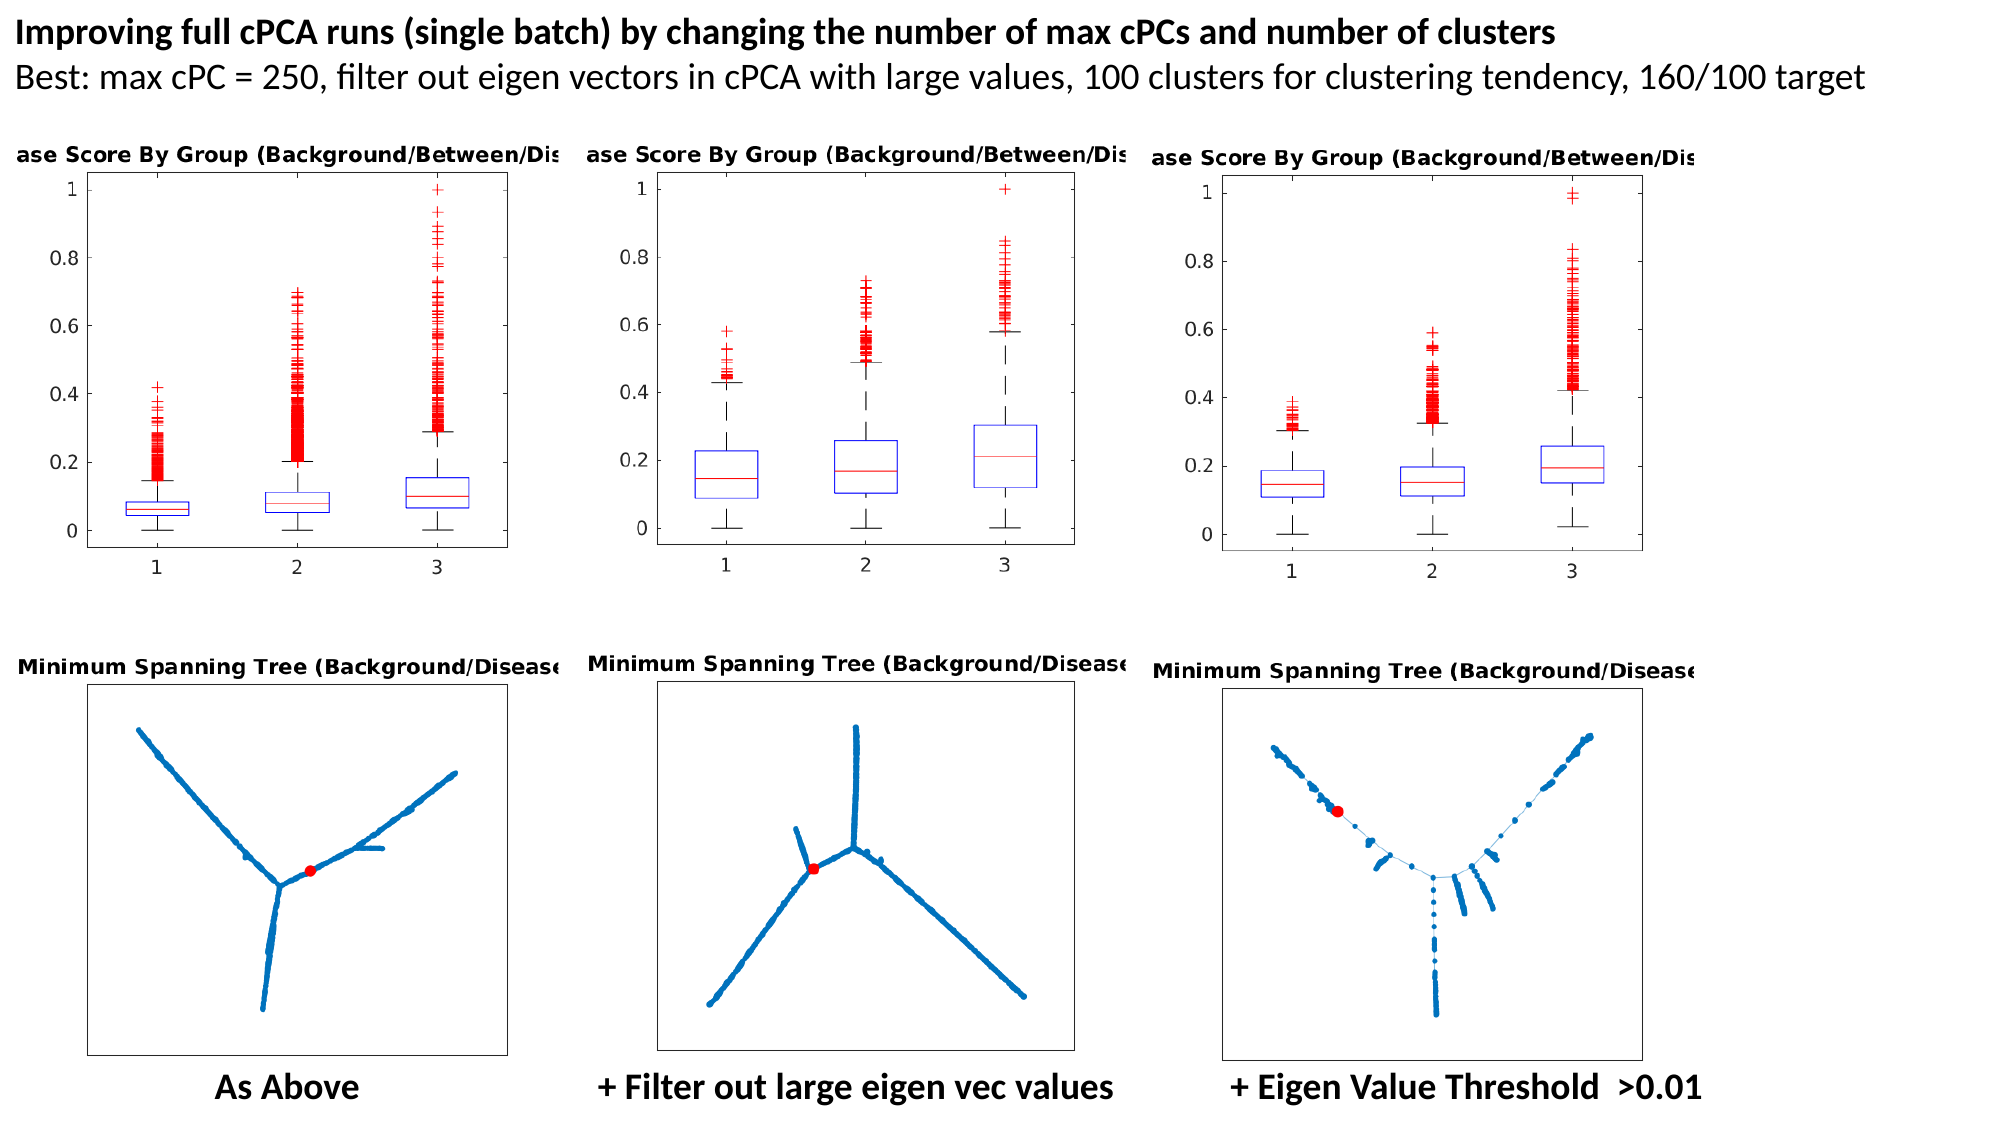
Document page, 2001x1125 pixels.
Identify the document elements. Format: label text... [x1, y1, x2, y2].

picture [1151, 141, 1694, 1065]
text_box As Above [86, 1059, 489, 1114]
picture [586, 140, 1126, 1059]
text_box Improving full cPCA runs (single batch) by changing the number of max cPCs and number of clusters Best: max cPC = 250, filter out eigen vectors in cPCA with large values, 100 clusters for clustering tendency, 160/100 target [0, 0, 2000, 105]
picture [16, 140, 559, 1059]
text_box + Eigen Value Threshold >0.01 [1195, 1054, 1738, 1114]
text_box + Filter out large eigen vec values [569, 1054, 1143, 1114]
